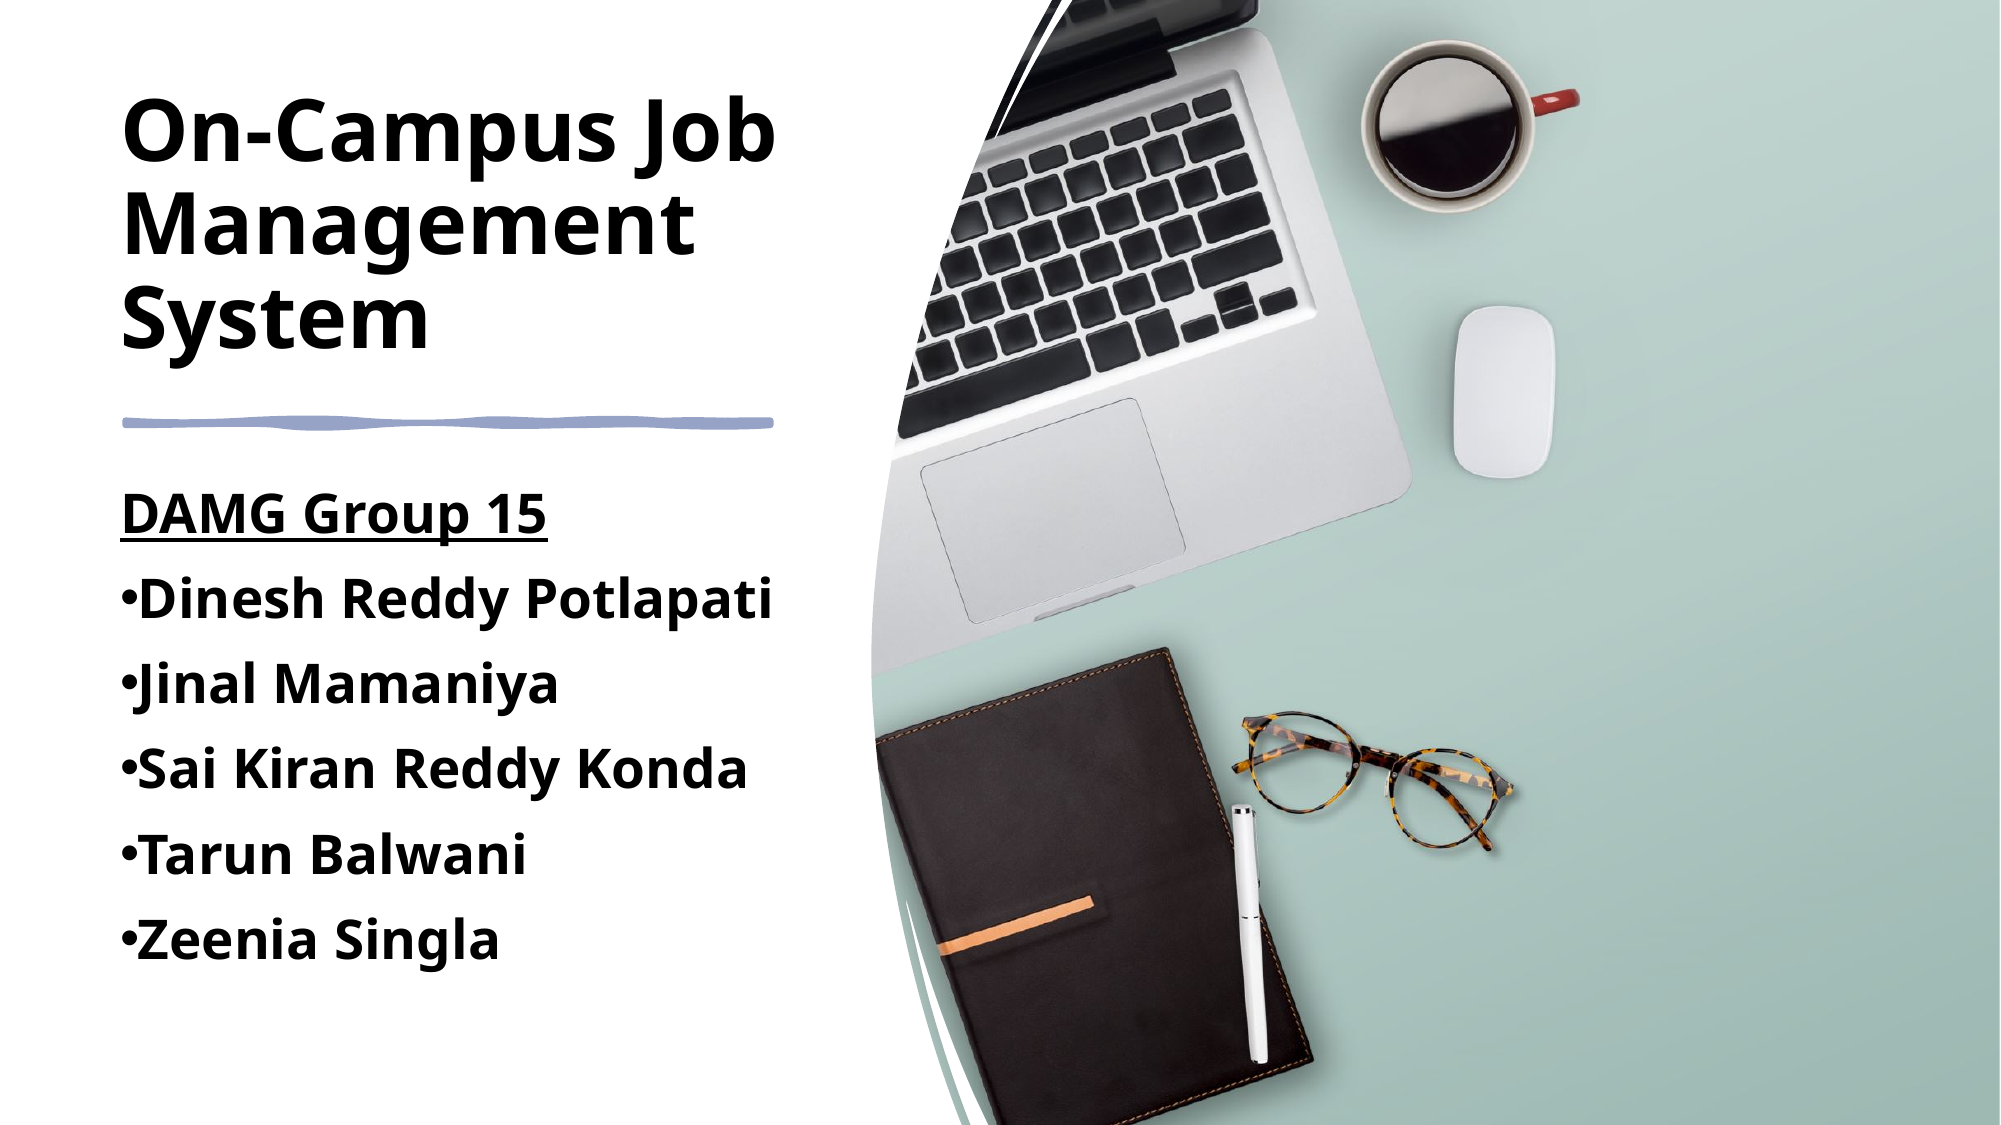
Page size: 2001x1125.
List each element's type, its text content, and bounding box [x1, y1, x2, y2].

text_box [124, 417, 772, 429]
subtitle DAMG Group 15 Dinesh Reddy Potlapati Jinal Mamaniya Sai Kiran Reddy Konda Tarun Balwani Zeenia Singla [105, 471, 802, 1016]
text_box [0, 0, 871, 1125]
picture [871, 0, 2000, 1125]
title On-Campus Job Management System [105, 53, 822, 375]
